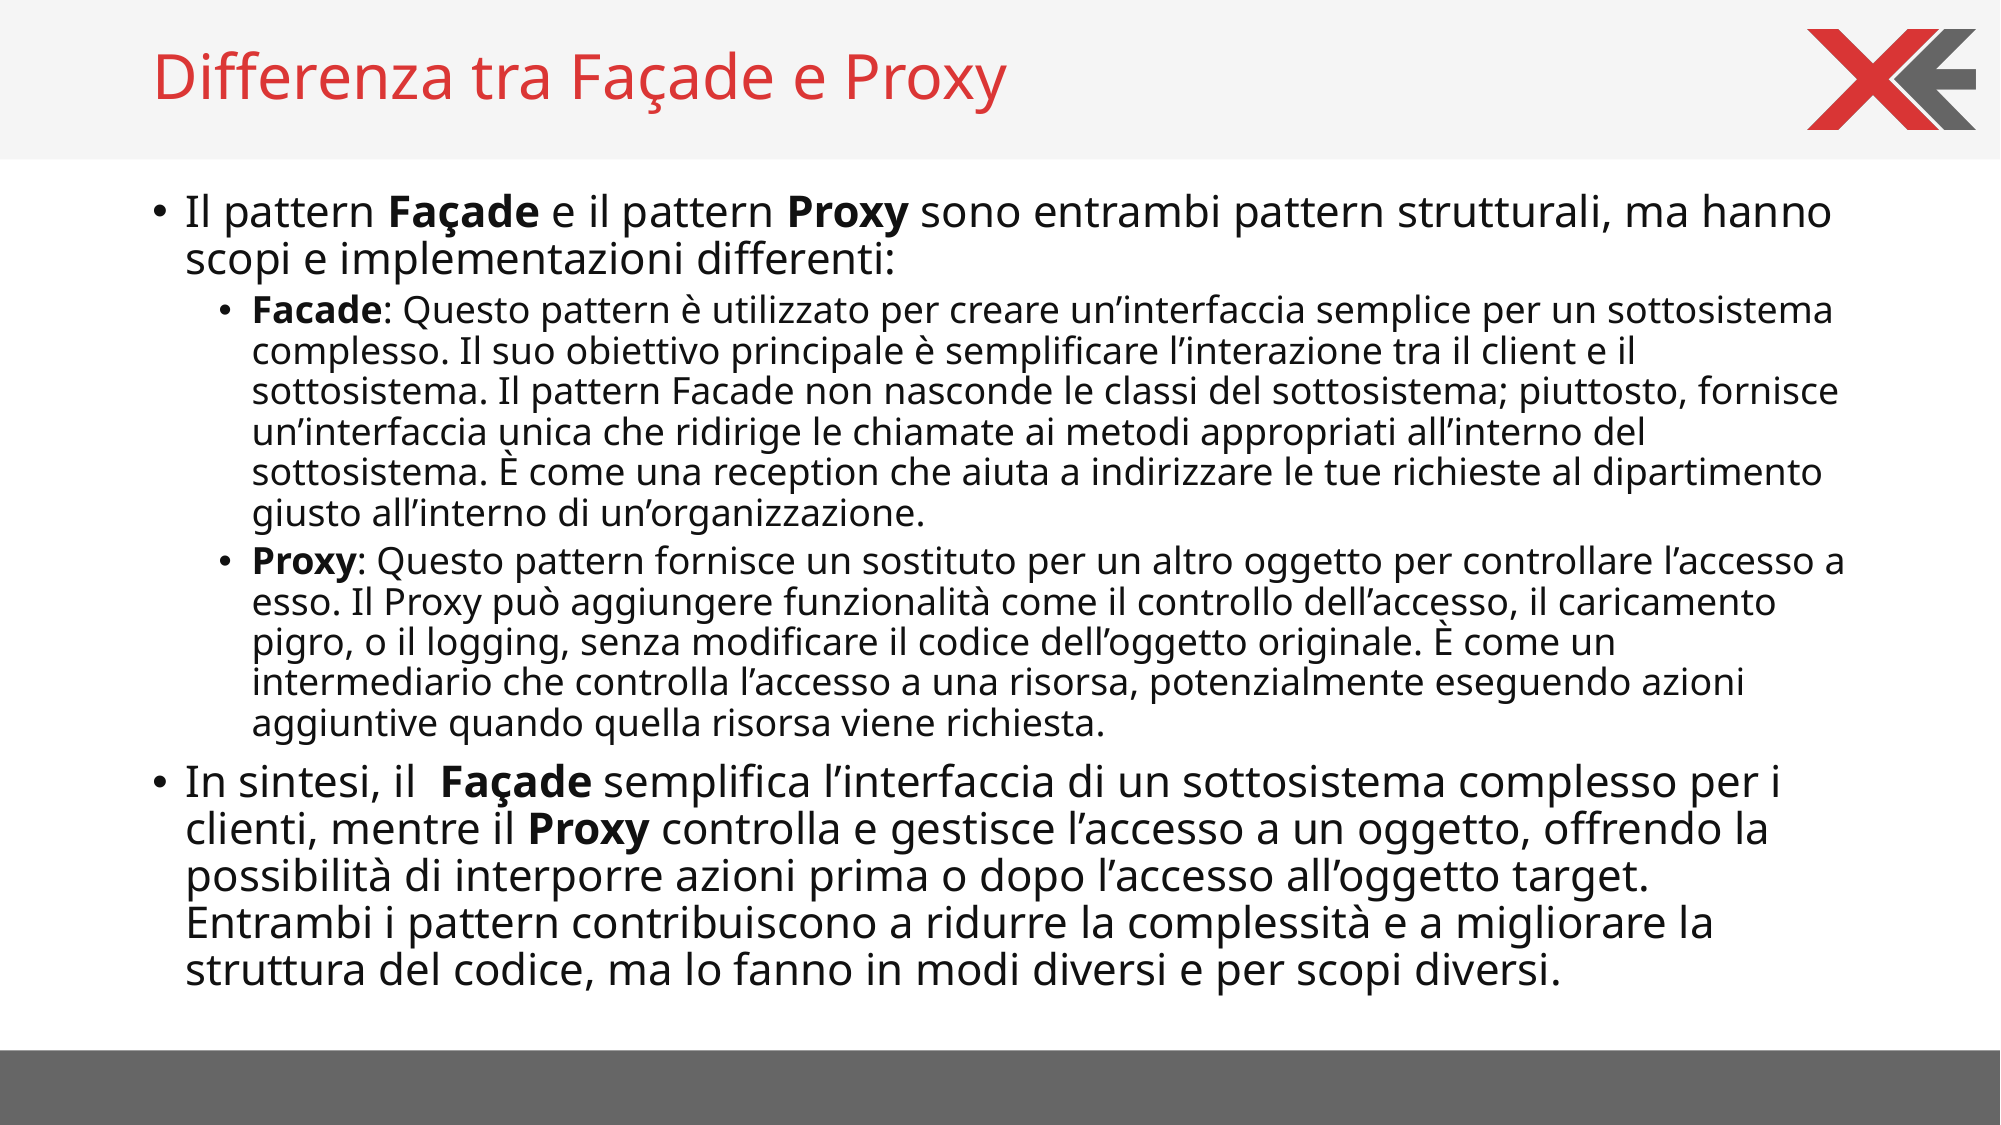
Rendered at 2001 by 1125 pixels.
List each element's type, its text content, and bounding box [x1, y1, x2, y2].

picture [1807, 29, 1976, 130]
list Il pattern Façade e il pattern Proxy sono entrambi pattern strutturali, ma hanno scopi e implementazioni differenti: Facade: Questo pattern è utilizzato per creare un’interfaccia semplice per un sottosistema complesso. Il suo obiettivo principale è semplificare l’interazione tra il client e il sottosistema. Il pattern Facade non nasconde le classi del sottosistema; piuttosto, fornisce un’interfaccia unica che ridirige le chiamate ai metodi appropriati all’interno del sottosistema. È come una reception che aiuta a indirizzare le tue richieste al dipartimento giusto all’interno di un’organizzazione. Proxy: Questo pattern fornisce un sostituto per un altro oggetto per controllare l’accesso a esso. Il Proxy può aggiungere funzionalità come il controllo dell’accesso, il caricamento pigro, o il logging, senza modificare il codice dell’oggetto originale. È come un intermediario che controlla l’accesso a una risorsa, potenzialmente eseguendo azioni aggiuntive quando quella risorsa viene richiesta. In sintesi, il Façade semplifica l’interfaccia di un sottosistema complesso per i clienti, mentre il Proxy controlla e gestisce l’accesso a un oggetto, offrendo la possibilità di interporre azioni prima o dopo l’accesso all’oggetto target. Entrambi i pattern contribuiscono a ridurre la complessità e a migliorare la struttura del codice, ma lo fanno in modi diversi e per scopi diversi. [137, 182, 1863, 1014]
title Differenza tra Façade e Proxy [137, 6, 1725, 153]
